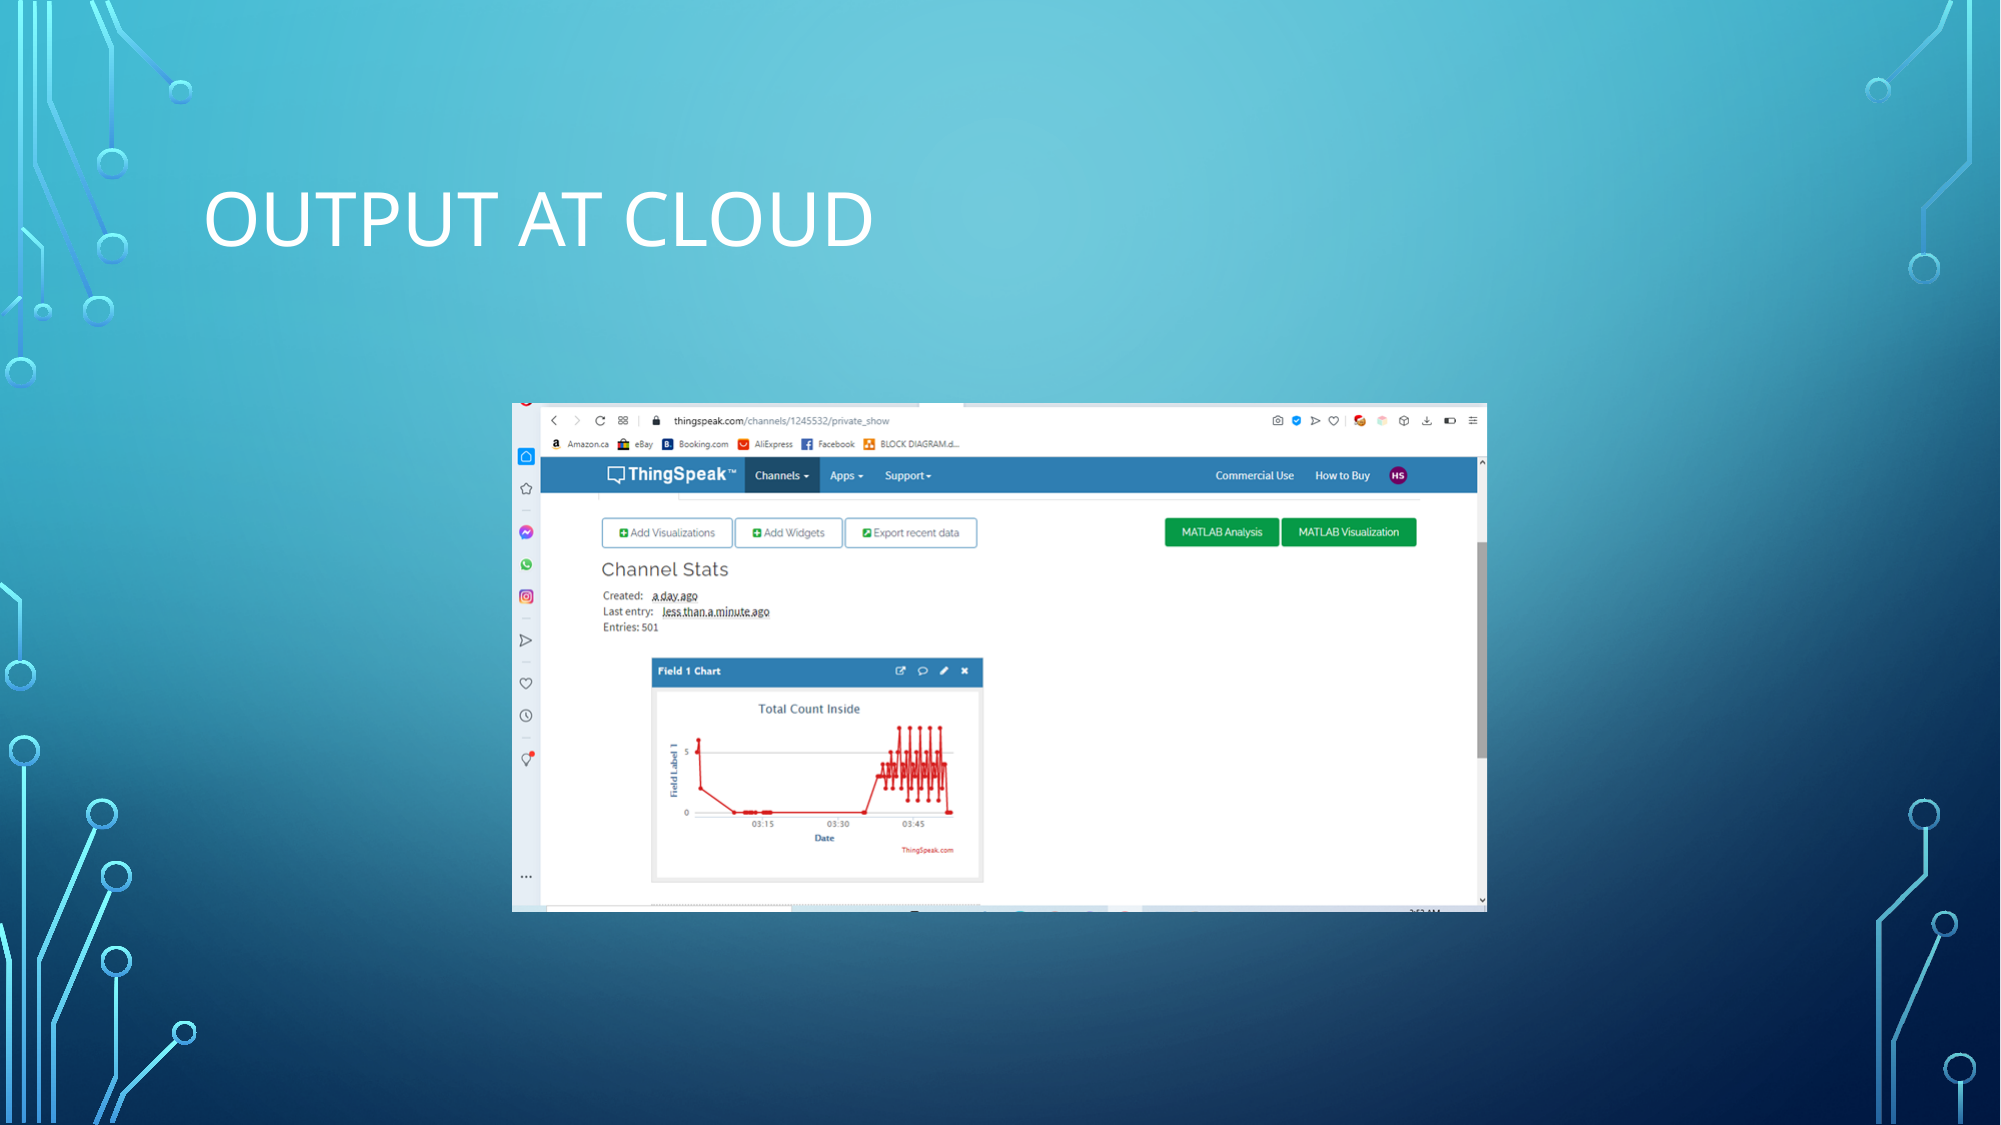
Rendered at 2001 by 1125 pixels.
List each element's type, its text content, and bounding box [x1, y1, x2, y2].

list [511, 403, 1488, 912]
title Output at cloud [187, 101, 1813, 344]
